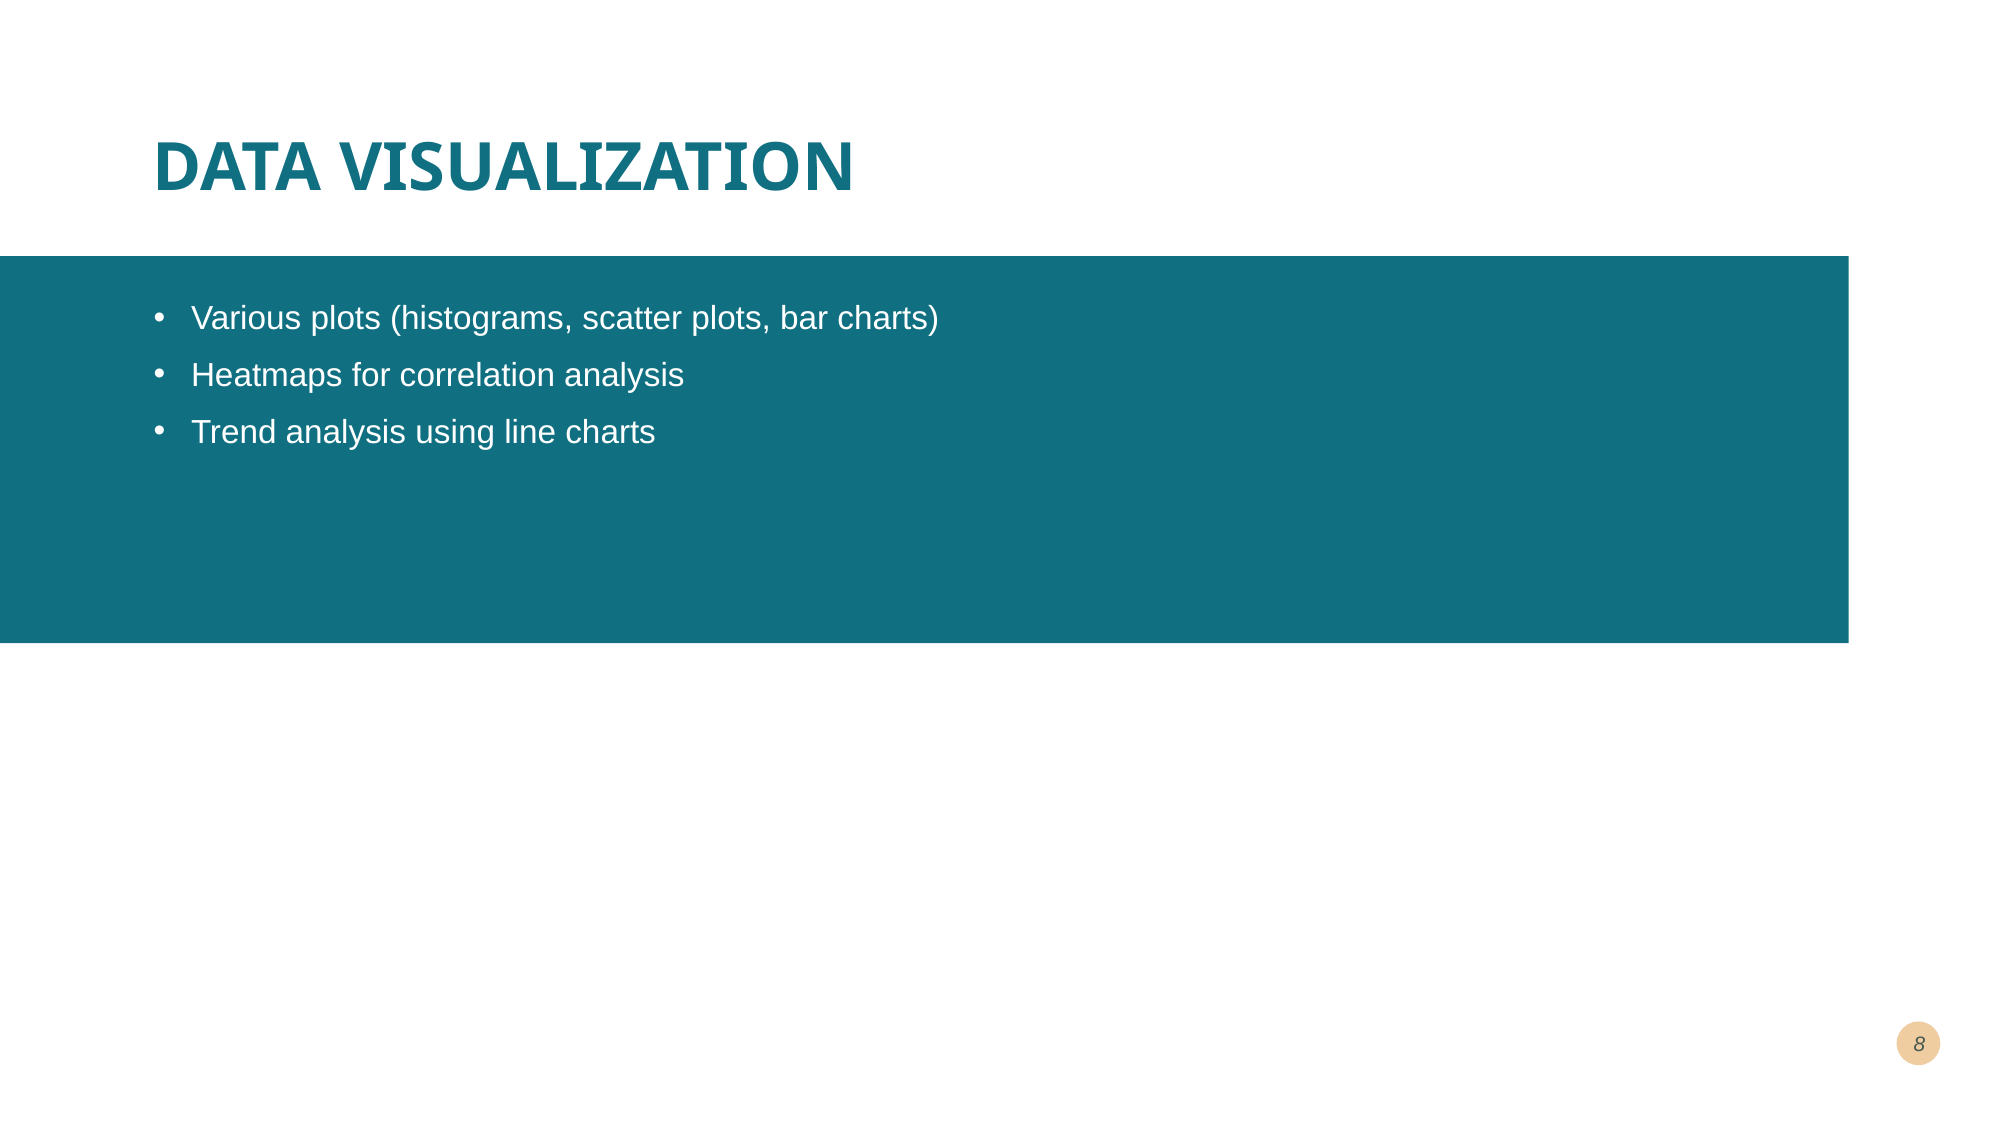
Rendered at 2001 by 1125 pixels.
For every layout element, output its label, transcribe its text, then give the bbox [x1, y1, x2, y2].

list Various plots (histograms, scatter plots, bar charts) Heatmaps for correlation analysis Trend analysis using line charts [138, 293, 1849, 607]
title DATA VISUALIZATION [137, 59, 1863, 278]
slide_number 8 [1881, 1012, 1940, 1073]
